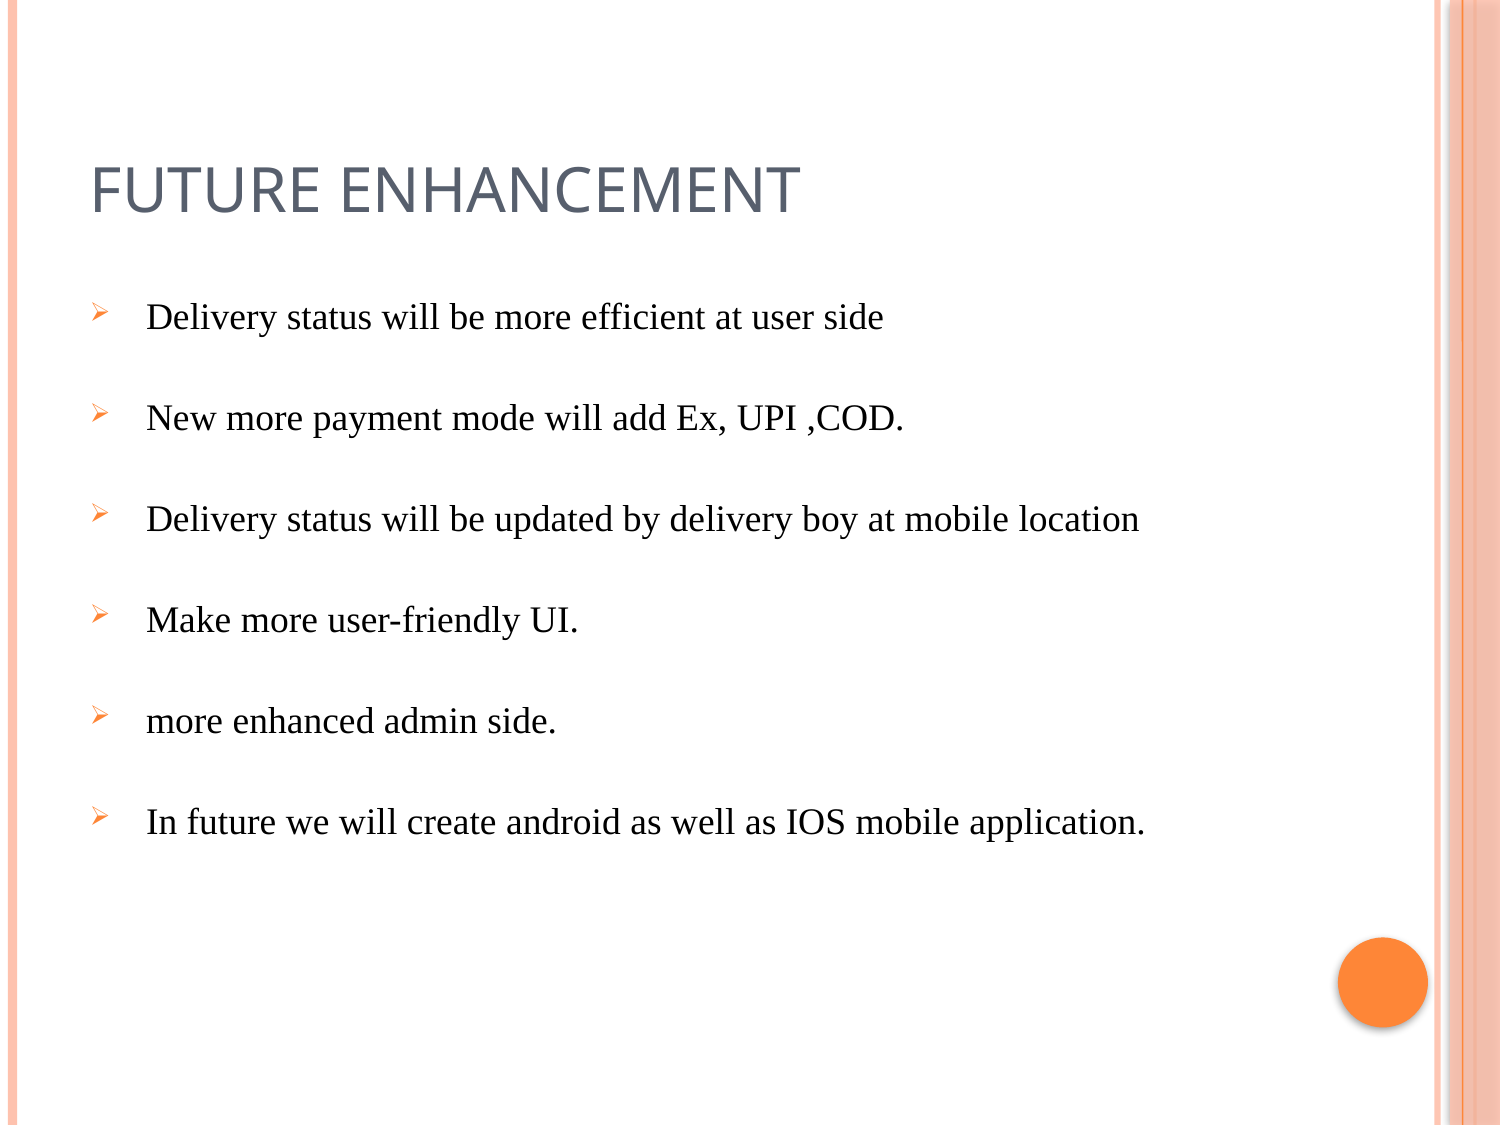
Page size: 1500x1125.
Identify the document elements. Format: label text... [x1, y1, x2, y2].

title Future Enhancement [75, 45, 1300, 233]
list Delivery status will be more efficient at user side New more payment mode will add Ex, UPI ,COD. Delivery status will be updated by delivery boy at mobile location Make more user-friendly UI. more enhanced admin side. In future we will create android as well as IOS mobile application. [75, 262, 1300, 1062]
